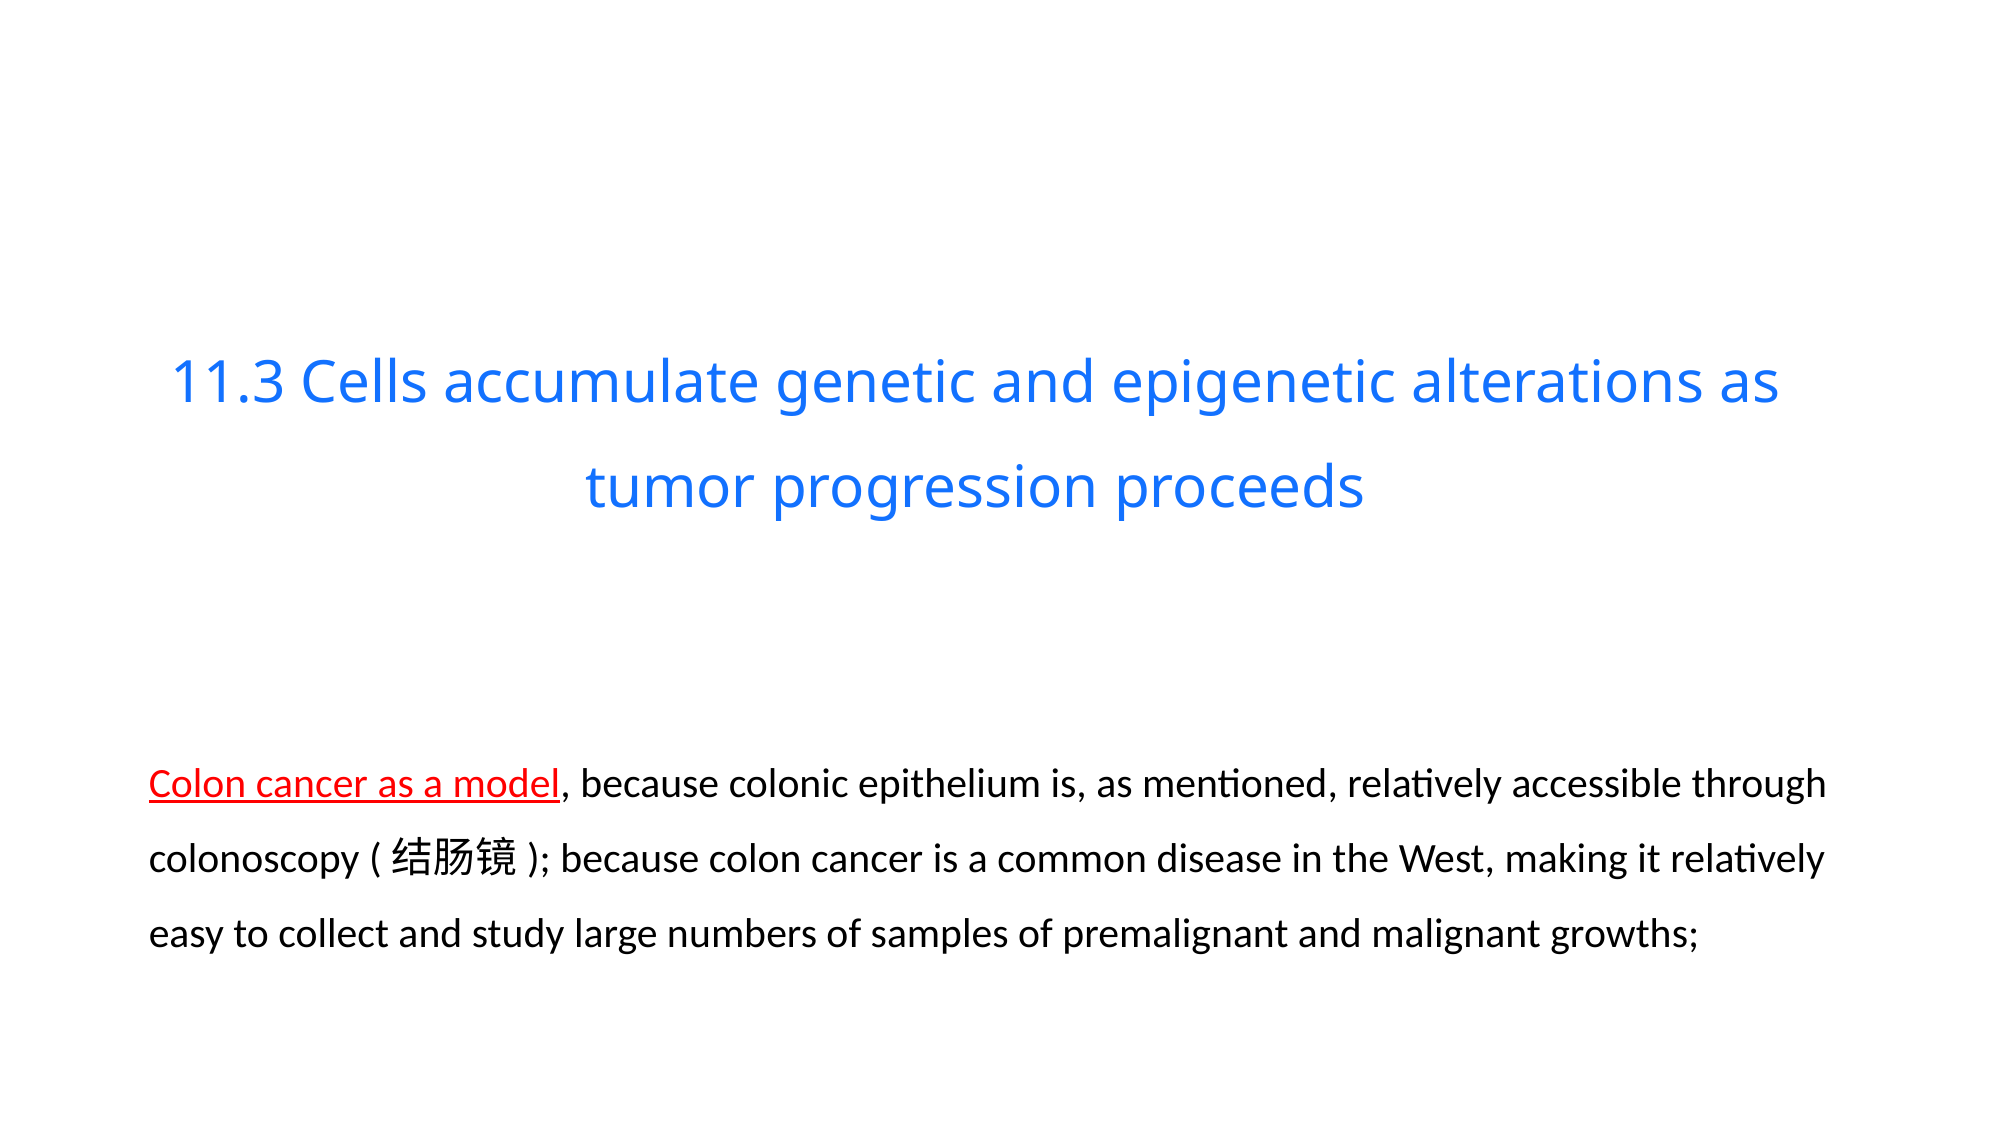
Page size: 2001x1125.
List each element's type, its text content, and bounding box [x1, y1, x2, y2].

text_box Colon cancer as a model, because colonic epithelium is, as mentioned, relatively accessible through colonoscopy (结肠镜); because colon cancer is a common disease in the West, making it relatively easy to collect and study large numbers of samples of premalignant and malignant growths; [133, 723, 1887, 964]
text_box 11.3 Cells accumulate genetic and epigenetic alterations as tumor progression proceeds [124, 301, 1826, 527]
